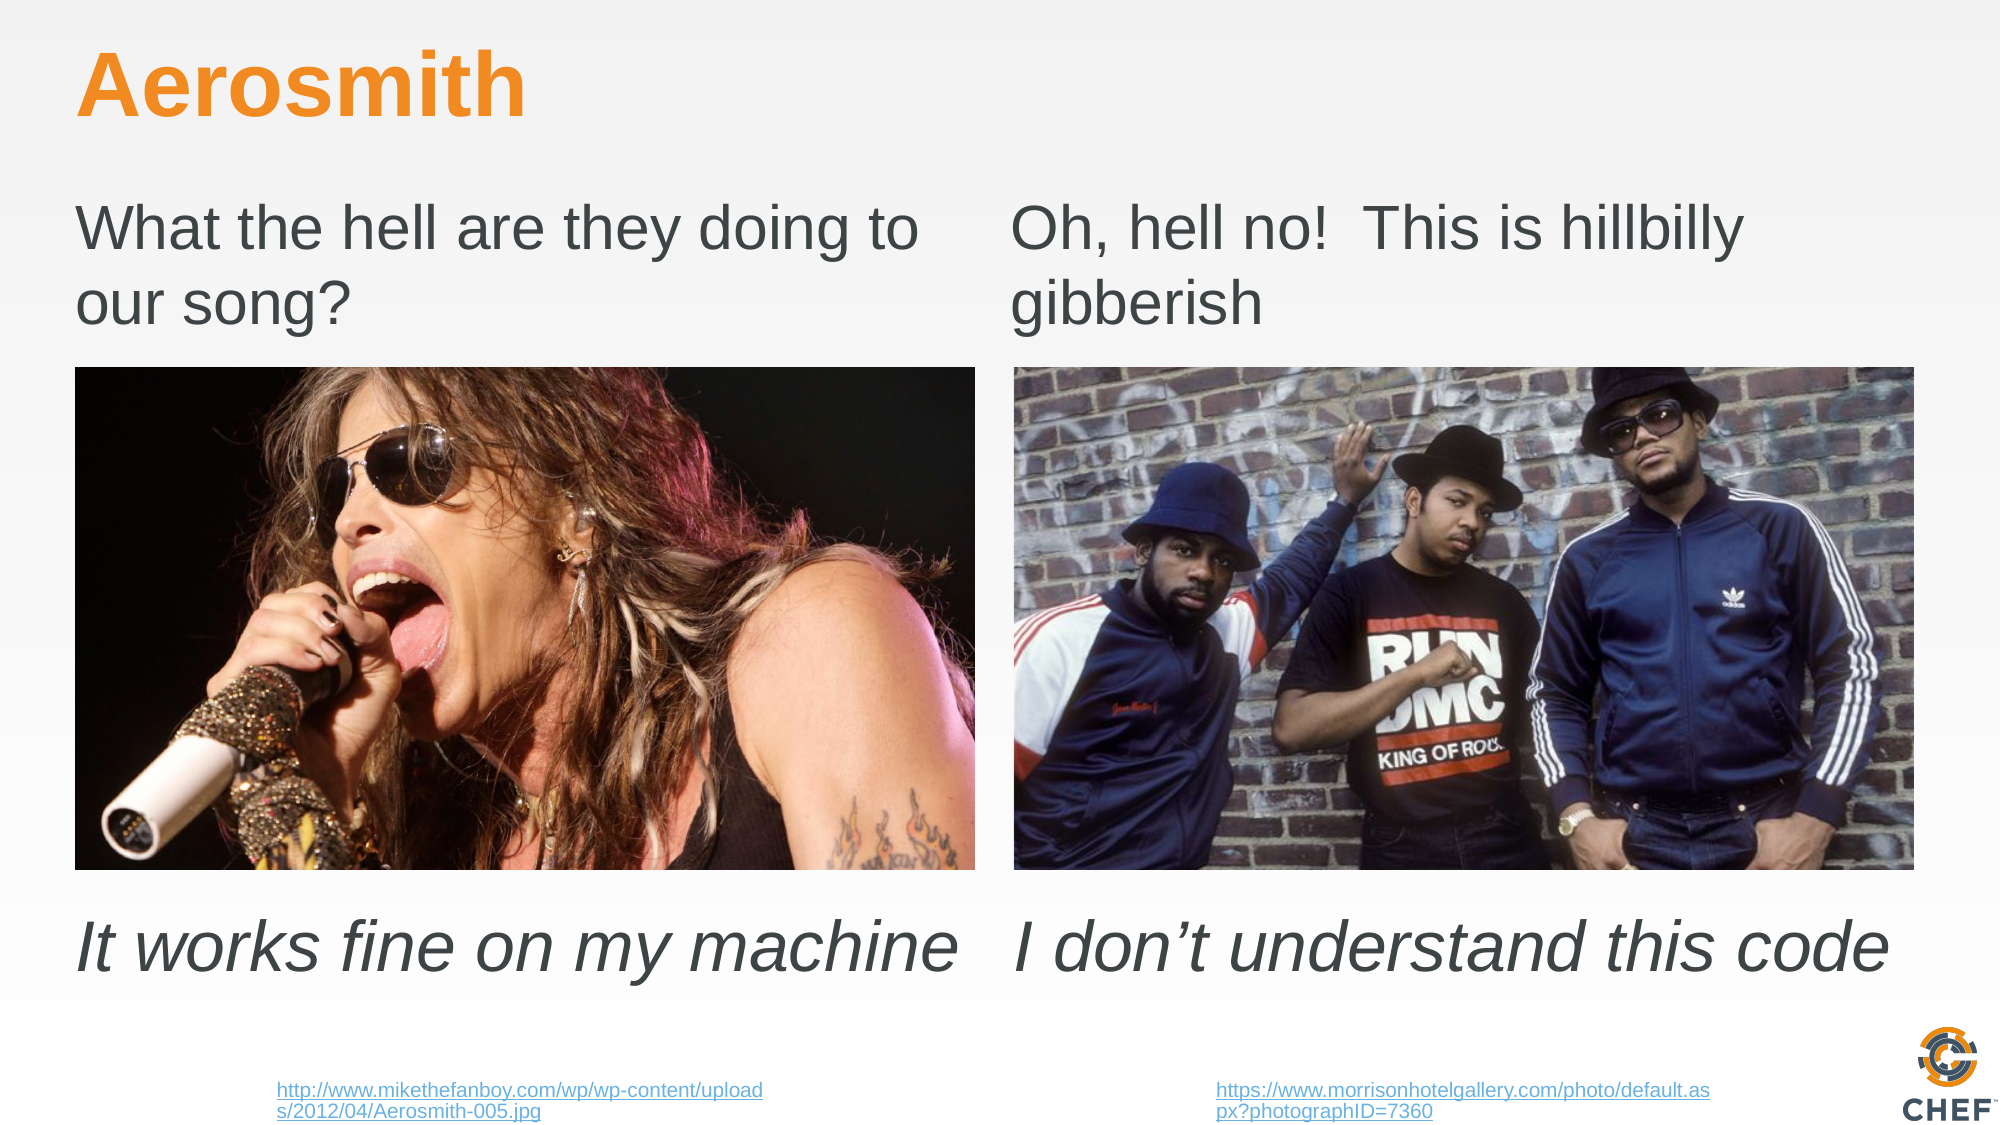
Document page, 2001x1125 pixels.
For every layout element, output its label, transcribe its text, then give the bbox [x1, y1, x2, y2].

picture [74, 367, 976, 871]
list I don’t understand this code [1013, 900, 1914, 1050]
list It works fine on my machine [75, 900, 975, 1050]
list https://www.morrisonhotelgallery.com/photo/default.aspx?photographID=7360 [1216, 1076, 1713, 1125]
list http://www.mikethefanboy.com/wp/wp-content/uploads/2012/04/Aerosmith-005.jpg [276, 1076, 774, 1125]
picture [1903, 1027, 1998, 1121]
picture [1013, 367, 1915, 871]
list Oh, hell no! This is hillbilly gibberish [1010, 187, 1911, 338]
title Aerosmith [75, 37, 1913, 140]
list What the hell are they doing to our song? [75, 187, 975, 338]
